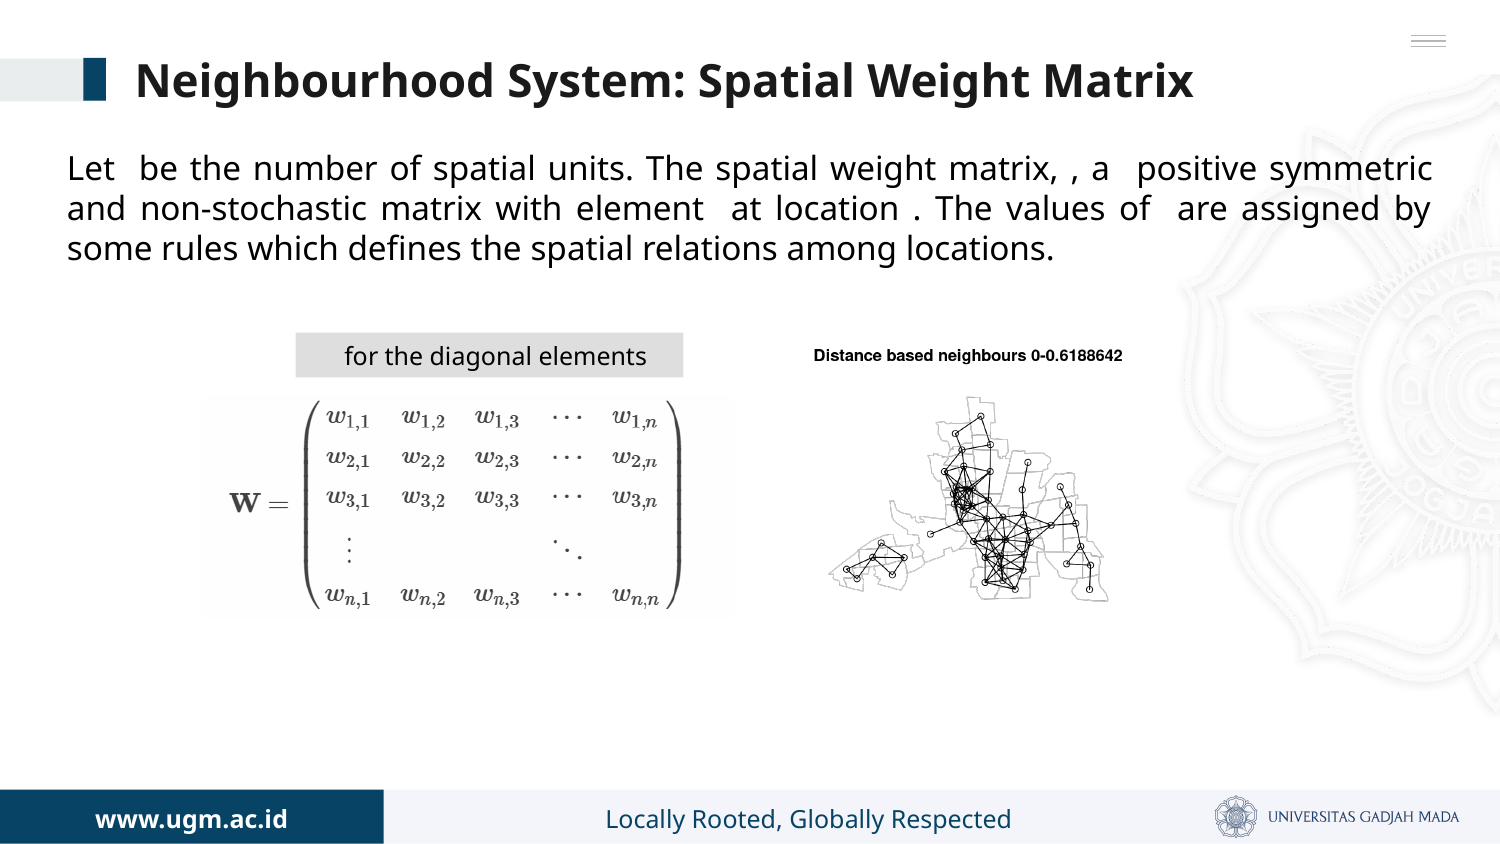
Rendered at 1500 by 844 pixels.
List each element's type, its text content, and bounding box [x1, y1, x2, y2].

title Neighbourhood System: Spatial Weight Matrix [119, 27, 1500, 131]
picture [202, 395, 734, 620]
picture [1174, 779, 1500, 844]
picture [794, 321, 1161, 653]
